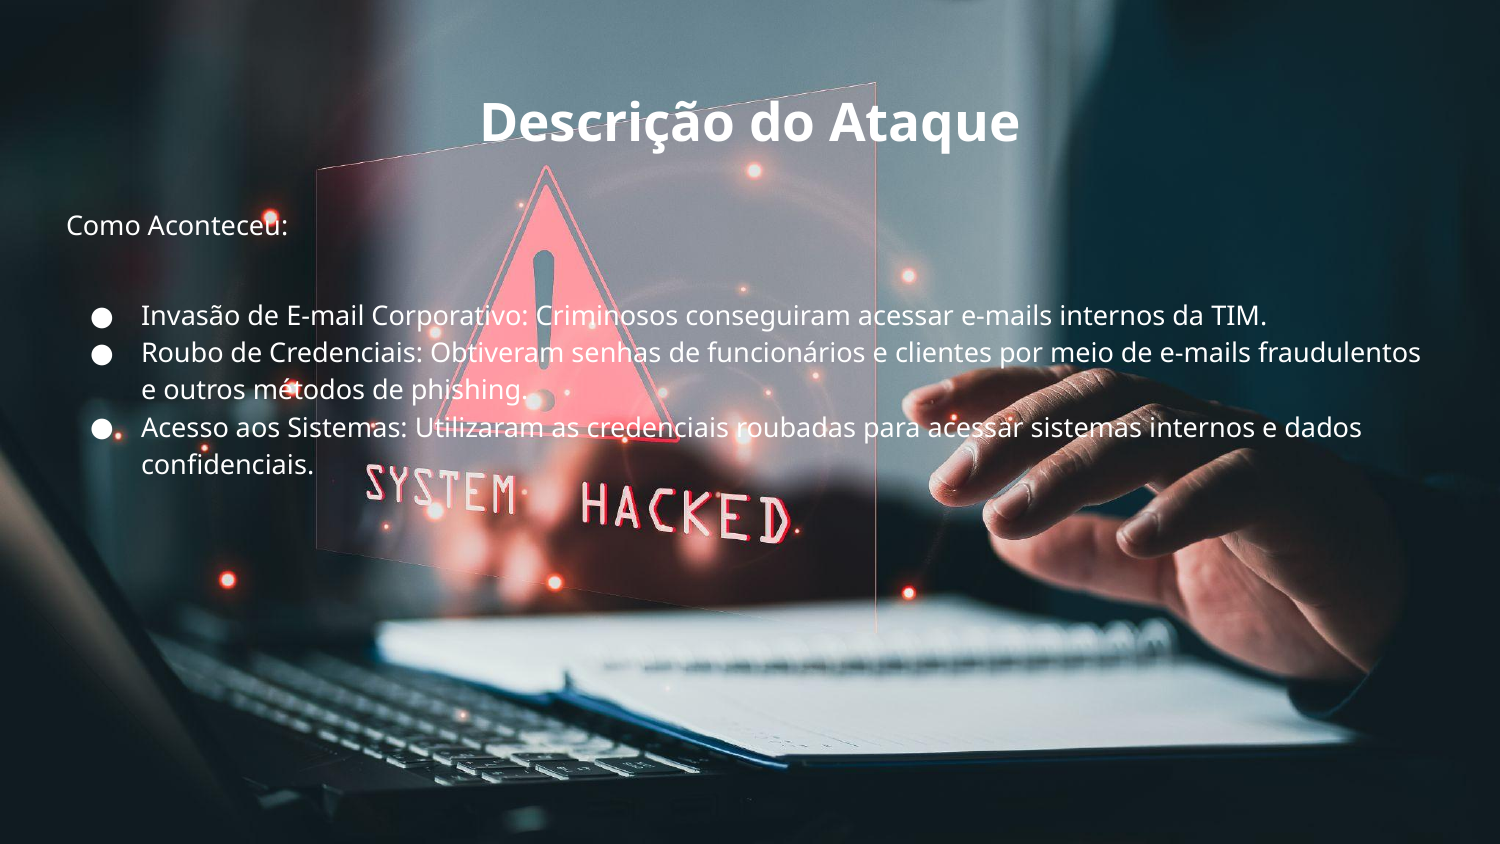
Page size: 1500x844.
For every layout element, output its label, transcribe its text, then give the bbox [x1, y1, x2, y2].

title Descrição do Ataque [51, 72, 1449, 167]
picture [0, 0, 1500, 844]
list Como Aconteceu: Invasão de E-mail Corporativo: Criminosos conseguiram acessar e-mails internos da TIM. Roubo de Credenciais: Obtiveram senhas de funcionários e clientes por meio de e-mails fraudulentos e outros métodos de phishing. Acesso aos Sistemas: Utilizaram as credenciais roubadas para acessar sistemas internos e dados confidenciais. [51, 189, 1449, 750]
